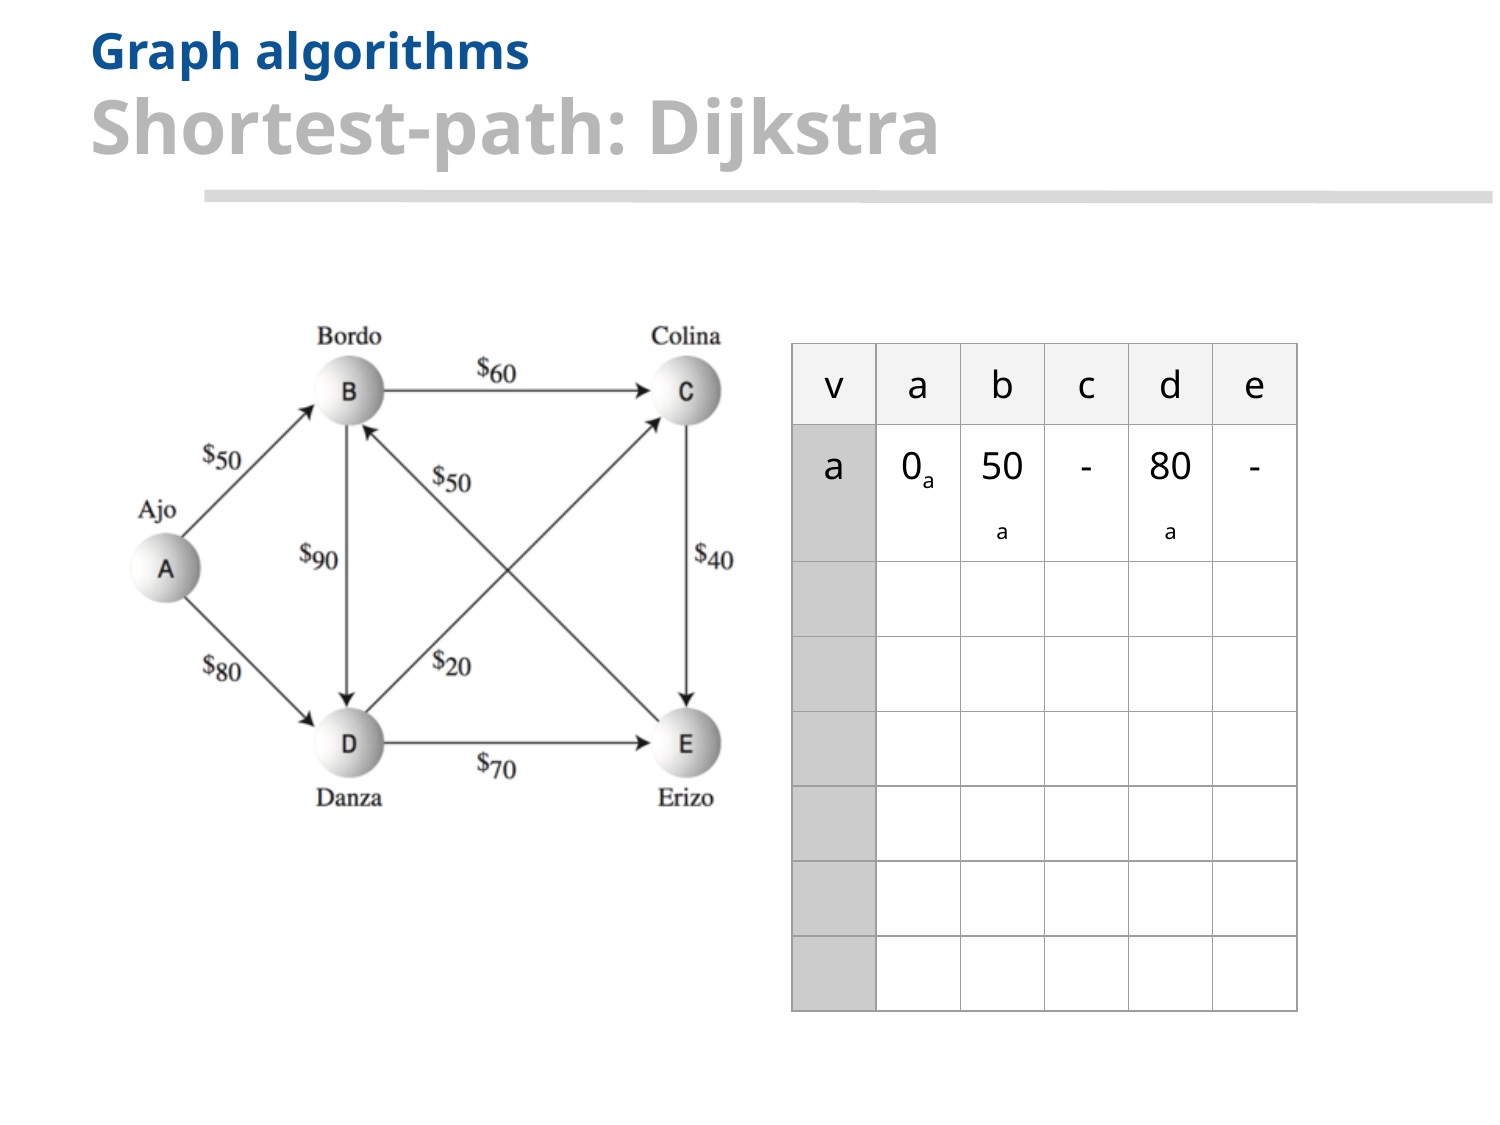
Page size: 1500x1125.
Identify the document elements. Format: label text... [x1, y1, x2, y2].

table_cell [961, 562, 1044, 636]
table_cell [793, 712, 875, 785]
table_cell [1213, 637, 1296, 711]
table_cell [1045, 637, 1128, 711]
table_cell [793, 562, 875, 636]
table_cell [1129, 712, 1212, 785]
table_cell [793, 937, 875, 1010]
table_cell [961, 637, 1044, 711]
table_cell [793, 637, 875, 711]
table_cell 50a [961, 425, 1044, 561]
table_cell 0a [877, 425, 960, 561]
table_cell - [1045, 425, 1128, 561]
table_header v [793, 344, 875, 424]
table_cell 80a [1129, 425, 1212, 561]
table_header b [961, 344, 1044, 424]
table_cell [793, 787, 875, 860]
table_cell [877, 712, 960, 785]
table_cell [961, 787, 1044, 860]
table_cell [1045, 862, 1128, 935]
table_cell [1045, 712, 1128, 785]
table_cell [1213, 712, 1296, 785]
table_cell [1213, 937, 1296, 1010]
table_header d [1129, 344, 1212, 424]
table_cell [1129, 862, 1212, 935]
table_cell [877, 862, 960, 935]
table_cell [1045, 787, 1128, 860]
table_cell [1129, 562, 1212, 636]
table_cell [877, 637, 960, 711]
table_header e [1213, 344, 1296, 424]
table_cell [793, 862, 875, 935]
table_cell [961, 862, 1044, 935]
table_cell [961, 937, 1044, 1010]
table_cell [1213, 862, 1296, 935]
table_cell [877, 787, 960, 860]
table_cell [1129, 787, 1212, 860]
table_cell a [793, 425, 875, 561]
table_cell [877, 937, 960, 1010]
table_cell [1045, 937, 1128, 1010]
table_cell [877, 562, 960, 636]
picture [74, 295, 762, 830]
table_header c [1045, 344, 1128, 424]
table_header a [877, 344, 960, 424]
table_cell [961, 712, 1044, 785]
table_cell [1045, 562, 1128, 636]
table_cell [1213, 562, 1296, 636]
table_cell [1129, 937, 1212, 1010]
title Graph algorithms Shortest-path: Dijkstra [75, 45, 1425, 185]
table_cell - [1213, 425, 1296, 561]
table_cell [1213, 787, 1296, 860]
table_cell [1129, 637, 1212, 711]
